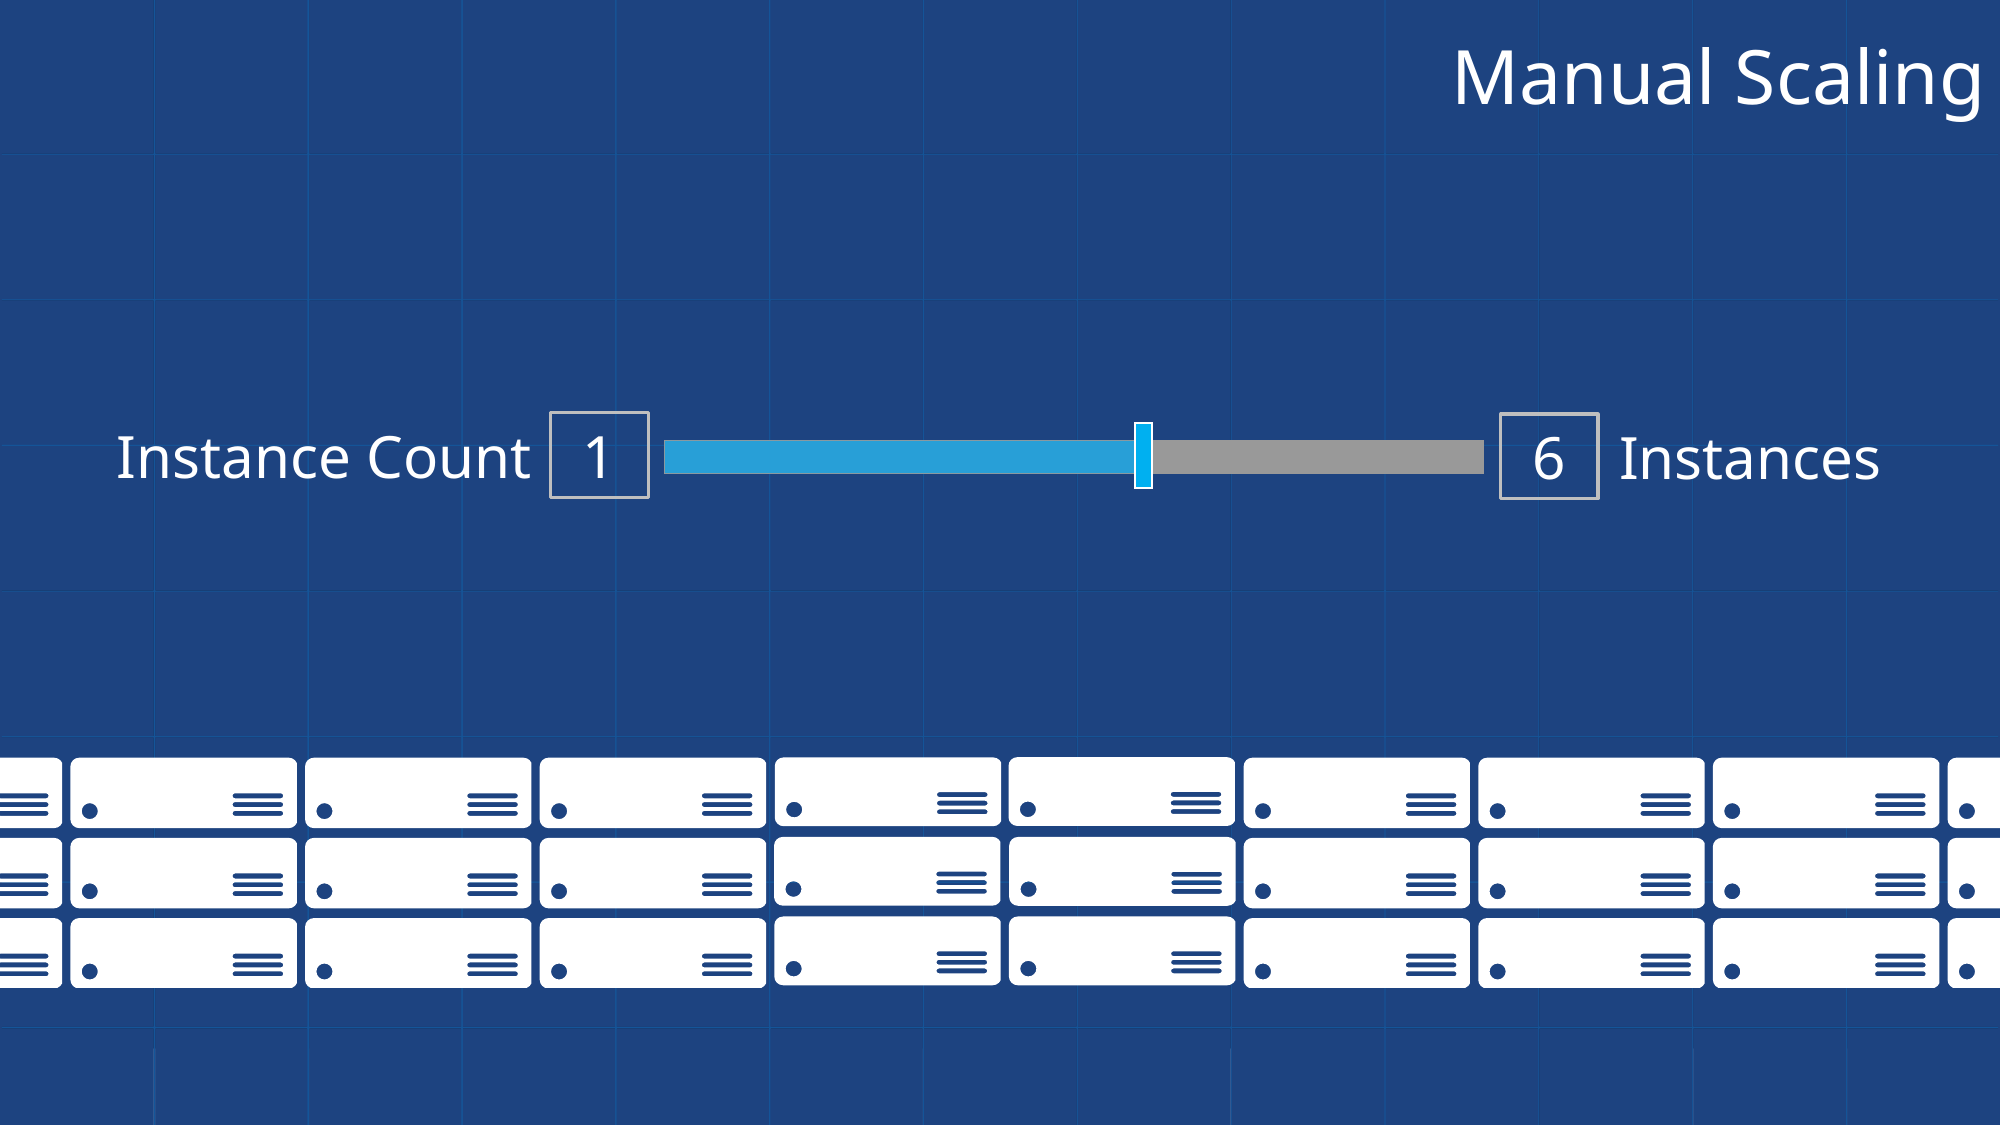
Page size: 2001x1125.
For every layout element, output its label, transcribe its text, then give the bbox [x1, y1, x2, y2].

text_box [114, 412, 1886, 500]
picture [1960, 884, 1974, 899]
picture [1960, 804, 1974, 818]
picture [1, 954, 48, 958]
text_box Manual Scaling [20, 22, 2000, 127]
picture [1, 972, 48, 976]
picture [1960, 964, 1974, 979]
picture [1, 874, 48, 878]
picture [1, 794, 48, 798]
picture [1, 811, 48, 815]
picture [1, 963, 48, 967]
picture [1, 892, 48, 896]
picture [1, 883, 48, 887]
picture [1, 0, 1999, 1125]
picture [1, 803, 48, 807]
